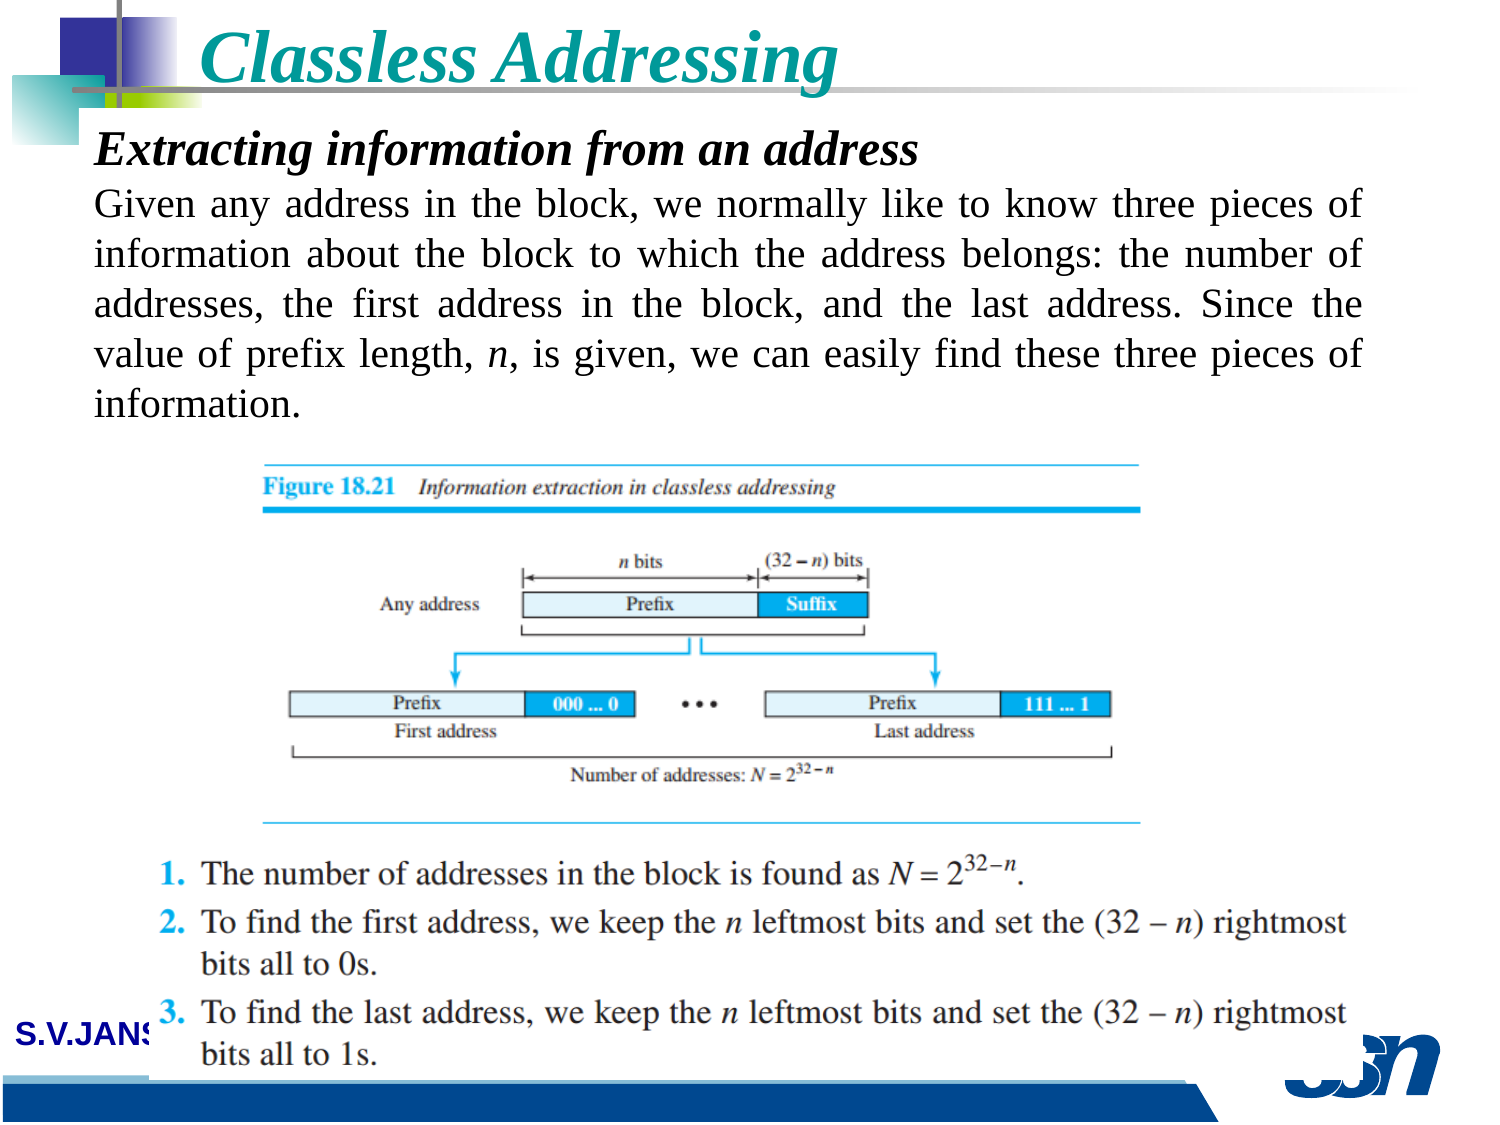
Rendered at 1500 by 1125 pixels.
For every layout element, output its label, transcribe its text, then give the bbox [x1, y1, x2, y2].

text_box [116, 0, 122, 87]
picture [149, 847, 1363, 1080]
text_box [116, 93, 122, 108]
text_box [122, 17, 177, 86]
text_box Extracting information from an address Given any address in the block, we normally like to know three pieces of information about the block to which the address belongs: the number of addresses, the first address in the block, and the last address. Since the value of prefix length, n, is given, we can easily find these three pieces of information. [78, 108, 1379, 433]
text_box [856, 87, 1423, 93]
text_box [141, 93, 202, 108]
text_box [105, 93, 116, 108]
text_box [12, 75, 105, 145]
text_box [72, 87, 184, 93]
text_box Classless Addressing [184, 0, 856, 105]
picture [249, 449, 1148, 835]
text_box [60, 17, 116, 86]
text_box [122, 93, 141, 108]
